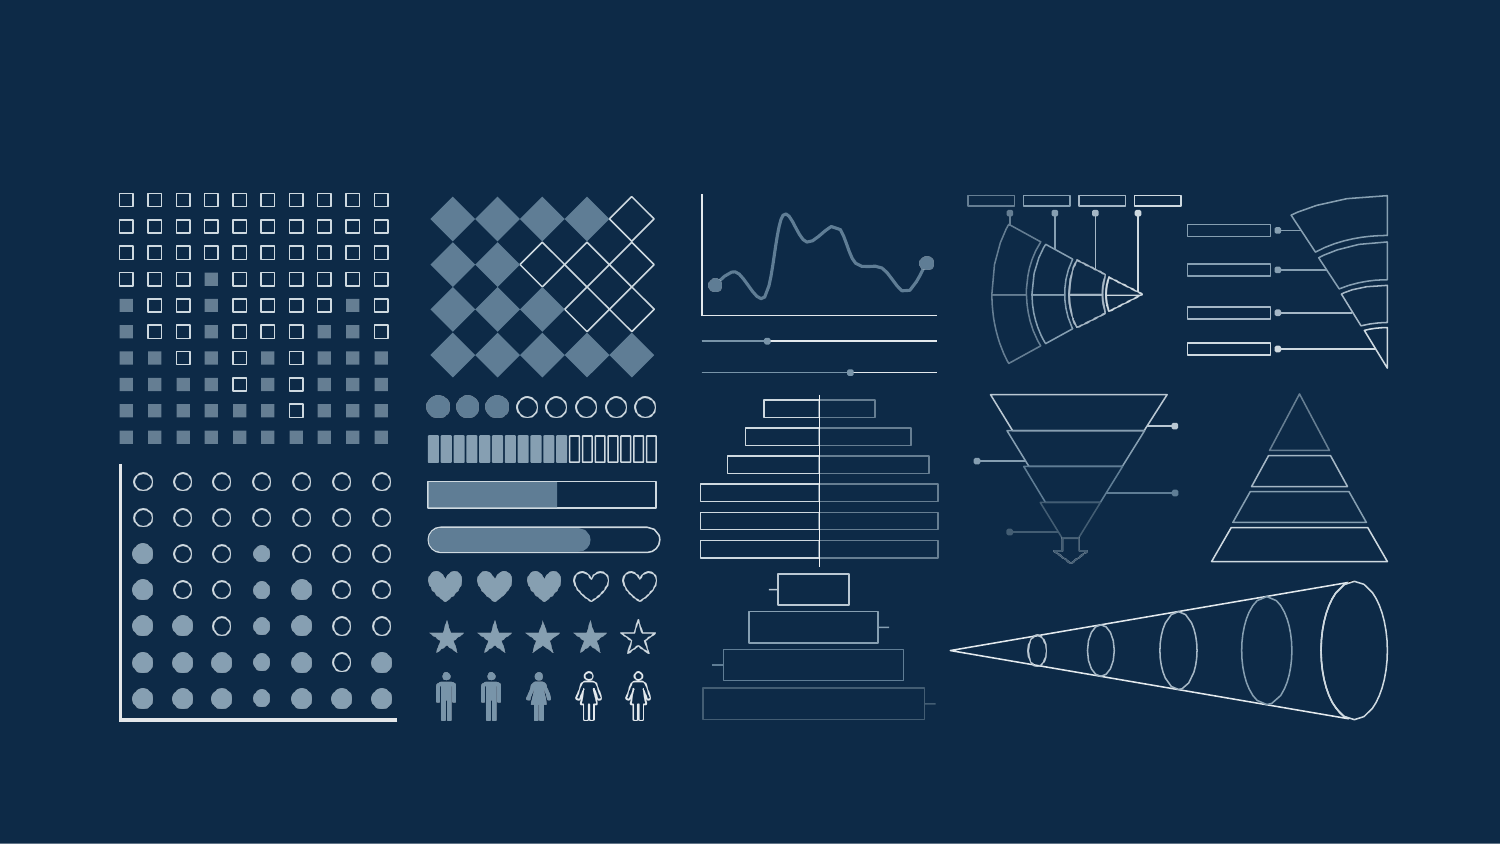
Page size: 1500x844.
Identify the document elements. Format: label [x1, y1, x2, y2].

text_box [176, 325, 190, 339]
picture [545, 395, 568, 418]
text_box [233, 351, 247, 365]
text_box [317, 351, 331, 365]
text_box [204, 272, 218, 286]
picture [575, 395, 597, 418]
text_box [233, 404, 247, 418]
picture [429, 620, 464, 653]
text_box [148, 377, 162, 392]
text_box [176, 246, 190, 260]
text_box [119, 298, 133, 312]
picture [621, 570, 658, 603]
picture [426, 395, 450, 419]
text_box [374, 298, 388, 312]
text_box [374, 246, 388, 260]
text_box [317, 298, 331, 312]
text_box [346, 404, 360, 418]
text_box [148, 325, 162, 339]
text_box [317, 246, 331, 260]
text_box [699, 539, 757, 559]
text_box [233, 430, 247, 444]
text_box [261, 351, 275, 365]
text_box [204, 298, 218, 312]
text_box [204, 219, 218, 234]
picture [480, 671, 501, 721]
text_box [204, 193, 218, 207]
text_box [1091, 209, 1100, 271]
text_box [289, 272, 303, 286]
text_box [374, 377, 388, 392]
text_box [289, 325, 303, 339]
text_box [176, 404, 190, 418]
text_box [882, 511, 940, 531]
text_box [148, 219, 162, 234]
picture [624, 671, 652, 722]
picture [573, 570, 609, 603]
text_box [973, 393, 1179, 564]
text_box [119, 404, 133, 418]
text_box [261, 219, 275, 234]
text_box [1274, 309, 1353, 317]
text_box [1318, 241, 1388, 289]
text_box [176, 351, 190, 365]
text_box [762, 394, 876, 568]
text_box [148, 430, 162, 444]
text_box [204, 325, 218, 339]
text_box [148, 246, 162, 260]
text_box [1341, 285, 1388, 326]
text_box [204, 246, 218, 260]
text_box [700, 193, 937, 317]
text_box [882, 483, 940, 503]
text_box [176, 430, 190, 444]
picture [574, 671, 602, 722]
text_box [261, 272, 275, 286]
text_box [233, 219, 247, 234]
text_box [317, 219, 331, 234]
text_box [967, 195, 1015, 207]
text_box [699, 483, 757, 503]
text_box [882, 455, 931, 475]
text_box [701, 369, 938, 377]
picture [435, 671, 456, 721]
text_box [991, 229, 1041, 364]
text_box [317, 193, 331, 207]
text_box [1291, 195, 1388, 253]
picture [515, 395, 538, 418]
picture [619, 619, 656, 654]
text_box [317, 430, 331, 444]
text_box [374, 219, 388, 234]
text_box [1023, 195, 1071, 207]
picture [477, 571, 512, 602]
text_box [1031, 244, 1071, 344]
text_box [346, 351, 360, 365]
text_box [289, 298, 303, 312]
text_box [949, 580, 1389, 721]
text_box [1364, 327, 1388, 369]
text_box [204, 404, 218, 418]
text_box [346, 219, 360, 234]
text_box [744, 427, 757, 447]
text_box [701, 337, 938, 345]
text_box [261, 325, 275, 339]
text_box [374, 272, 388, 286]
text_box [430, 196, 656, 378]
text_box [289, 377, 303, 392]
picture [1068, 259, 1143, 329]
text_box [1250, 392, 1349, 488]
text_box [374, 325, 388, 339]
picture [525, 620, 560, 653]
text_box [289, 430, 303, 444]
text_box [882, 427, 913, 447]
text_box [148, 272, 162, 286]
text_box [119, 325, 133, 339]
text_box [261, 430, 275, 444]
text_box [261, 404, 275, 418]
text_box [119, 246, 133, 260]
text_box [1274, 266, 1328, 274]
text_box [148, 193, 162, 207]
text_box [317, 272, 331, 286]
text_box [346, 377, 360, 392]
picture [572, 620, 608, 653]
picture [427, 571, 462, 602]
text_box [119, 219, 133, 234]
text_box [233, 298, 247, 312]
text_box [427, 480, 658, 509]
text_box [346, 246, 360, 260]
picture [527, 571, 562, 602]
text_box [233, 377, 247, 392]
text_box [699, 511, 757, 531]
text_box [261, 298, 275, 312]
picture [525, 672, 551, 721]
text_box [374, 404, 388, 418]
text_box [427, 434, 658, 464]
text_box [118, 463, 398, 722]
picture [477, 620, 512, 653]
picture [634, 395, 657, 418]
text_box [346, 430, 360, 444]
text_box [289, 193, 303, 207]
text_box [176, 377, 190, 392]
text_box [702, 572, 937, 721]
text_box [455, 395, 509, 419]
text_box [1210, 490, 1389, 563]
picture [604, 395, 627, 418]
text_box [346, 272, 360, 286]
text_box [261, 193, 275, 207]
text_box [1187, 224, 1271, 237]
text_box [148, 351, 162, 365]
text_box [374, 193, 388, 207]
text_box [261, 246, 275, 260]
text_box [1006, 209, 1014, 226]
text_box [427, 526, 661, 554]
text_box [882, 539, 940, 559]
text_box [374, 430, 388, 444]
text_box [1051, 209, 1059, 250]
text_box [374, 351, 388, 365]
text_box [317, 325, 331, 339]
text_box [233, 246, 247, 260]
text_box [233, 325, 247, 339]
text_box [317, 377, 331, 392]
text_box [204, 430, 218, 444]
text_box [204, 377, 218, 392]
text_box [233, 272, 247, 286]
text_box [204, 351, 218, 365]
text_box [346, 193, 360, 207]
text_box [1134, 209, 1142, 293]
text_box [176, 219, 190, 234]
text_box [726, 455, 757, 475]
text_box [289, 404, 303, 418]
text_box [1274, 226, 1302, 235]
text_box [261, 377, 275, 392]
text_box [1187, 264, 1271, 277]
text_box [233, 193, 247, 207]
text_box [346, 298, 360, 312]
text_box [119, 193, 133, 207]
text_box [119, 377, 133, 392]
text_box [1187, 343, 1271, 356]
text_box [148, 404, 162, 418]
text_box [1134, 195, 1182, 207]
text_box [1187, 306, 1271, 319]
text_box [289, 219, 303, 234]
text_box [119, 272, 133, 286]
text_box [176, 298, 190, 312]
text_box [176, 193, 190, 207]
text_box [119, 430, 133, 444]
text_box [176, 272, 190, 286]
text_box [317, 404, 331, 418]
text_box [346, 325, 360, 339]
text_box [148, 298, 162, 312]
text_box [289, 246, 303, 260]
text_box [119, 351, 133, 365]
text_box [1078, 195, 1126, 207]
text_box [1274, 345, 1377, 353]
text_box [289, 351, 303, 365]
